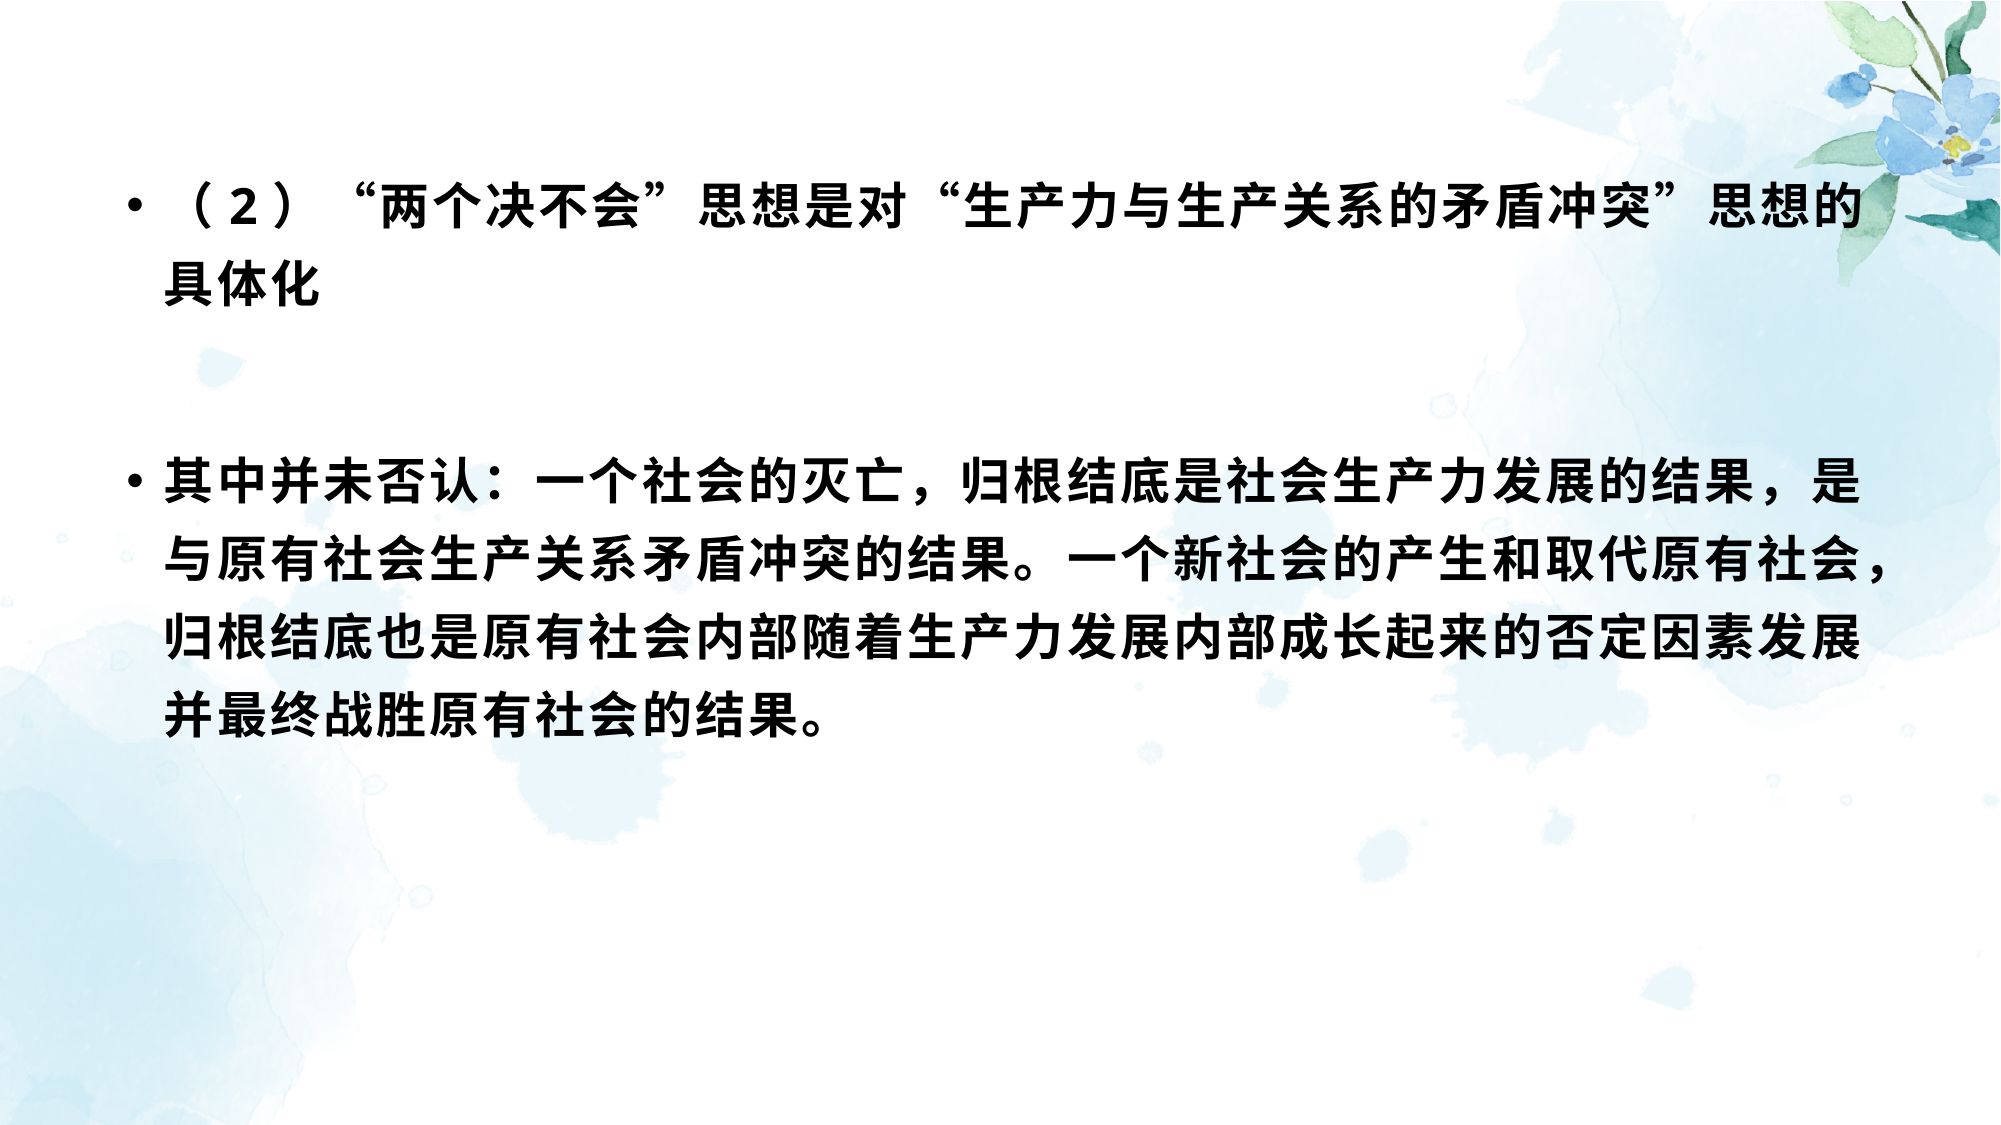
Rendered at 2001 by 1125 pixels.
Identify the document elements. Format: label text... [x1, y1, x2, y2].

list （2）“两个决不会”思想是对“生产力与生产关系的矛盾冲突”思想的具体化 其中并未否认：一个社会的灭亡，归根结底是社会生产力发展的结果，是与原有社会生产关系矛盾冲突的结果。一个新社会的产生和取代原有社会，归根结底也是原有社会内部随着生产力发展内部成长起来的否定因素发展并最终战胜原有社会的结果。 [109, 156, 1891, 1041]
picture [0, 347, 797, 1125]
picture [1117, 1, 2001, 1011]
